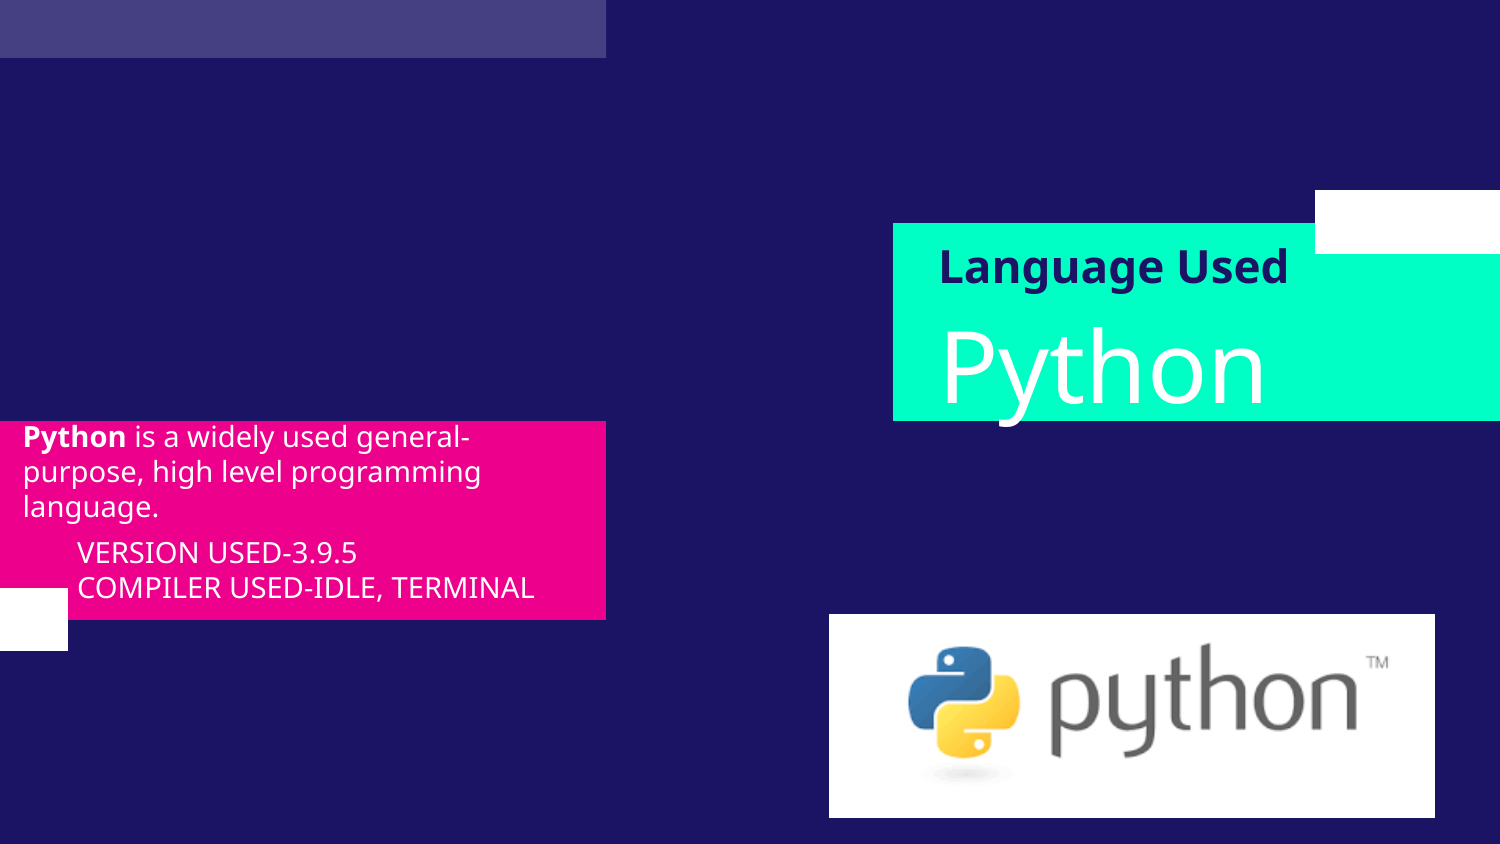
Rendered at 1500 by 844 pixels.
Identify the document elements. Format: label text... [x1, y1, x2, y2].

title Python is a widely used general-purpose, high level programming language. [7, 424, 604, 517]
title Language Used [923, 226, 1435, 304]
subtitle Python [923, 304, 1382, 380]
picture [829, 614, 1435, 819]
subtitle VERSION USED-3.9.5 COMPILER USED-IDLE, TERMINAL [62, 534, 613, 633]
